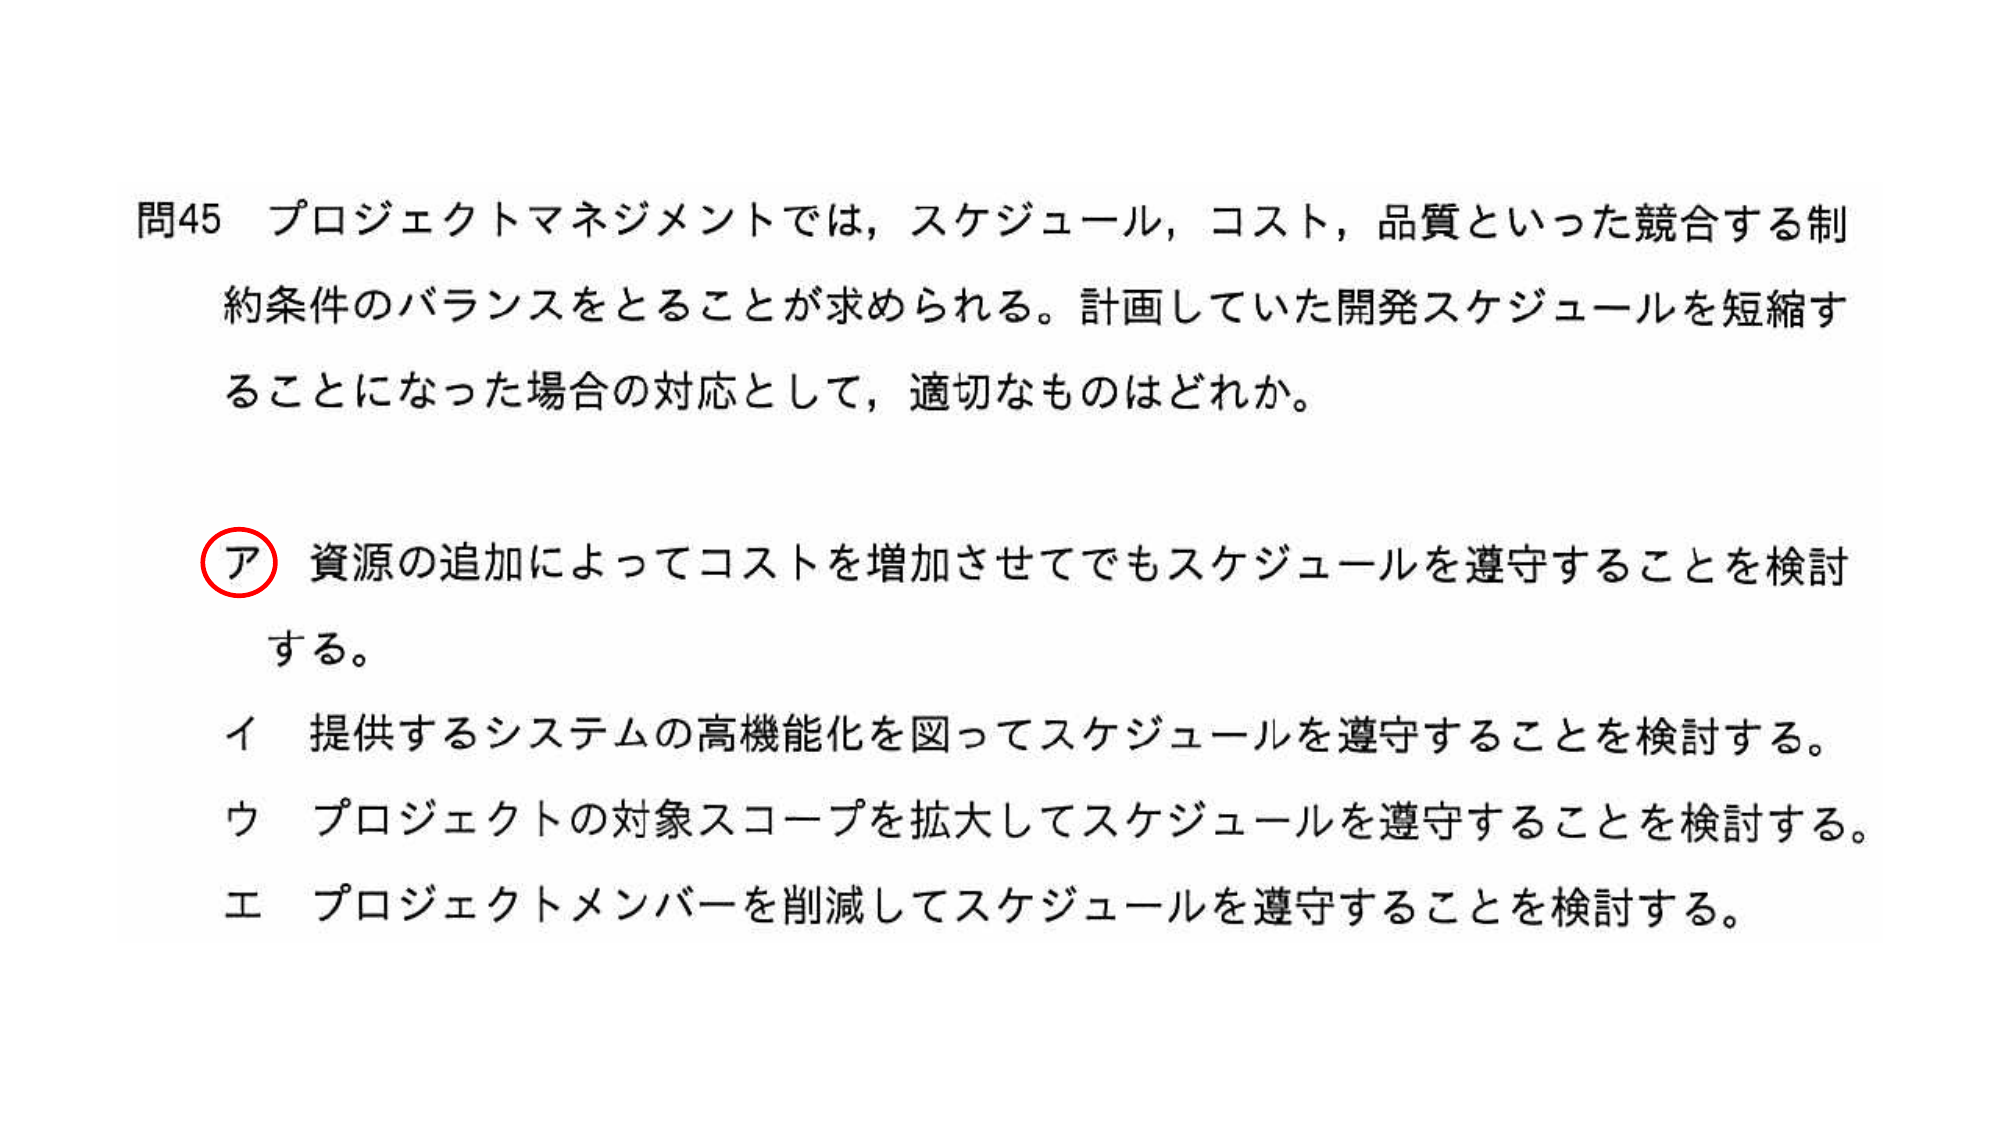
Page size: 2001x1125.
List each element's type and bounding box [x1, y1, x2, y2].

picture [116, 182, 1883, 943]
